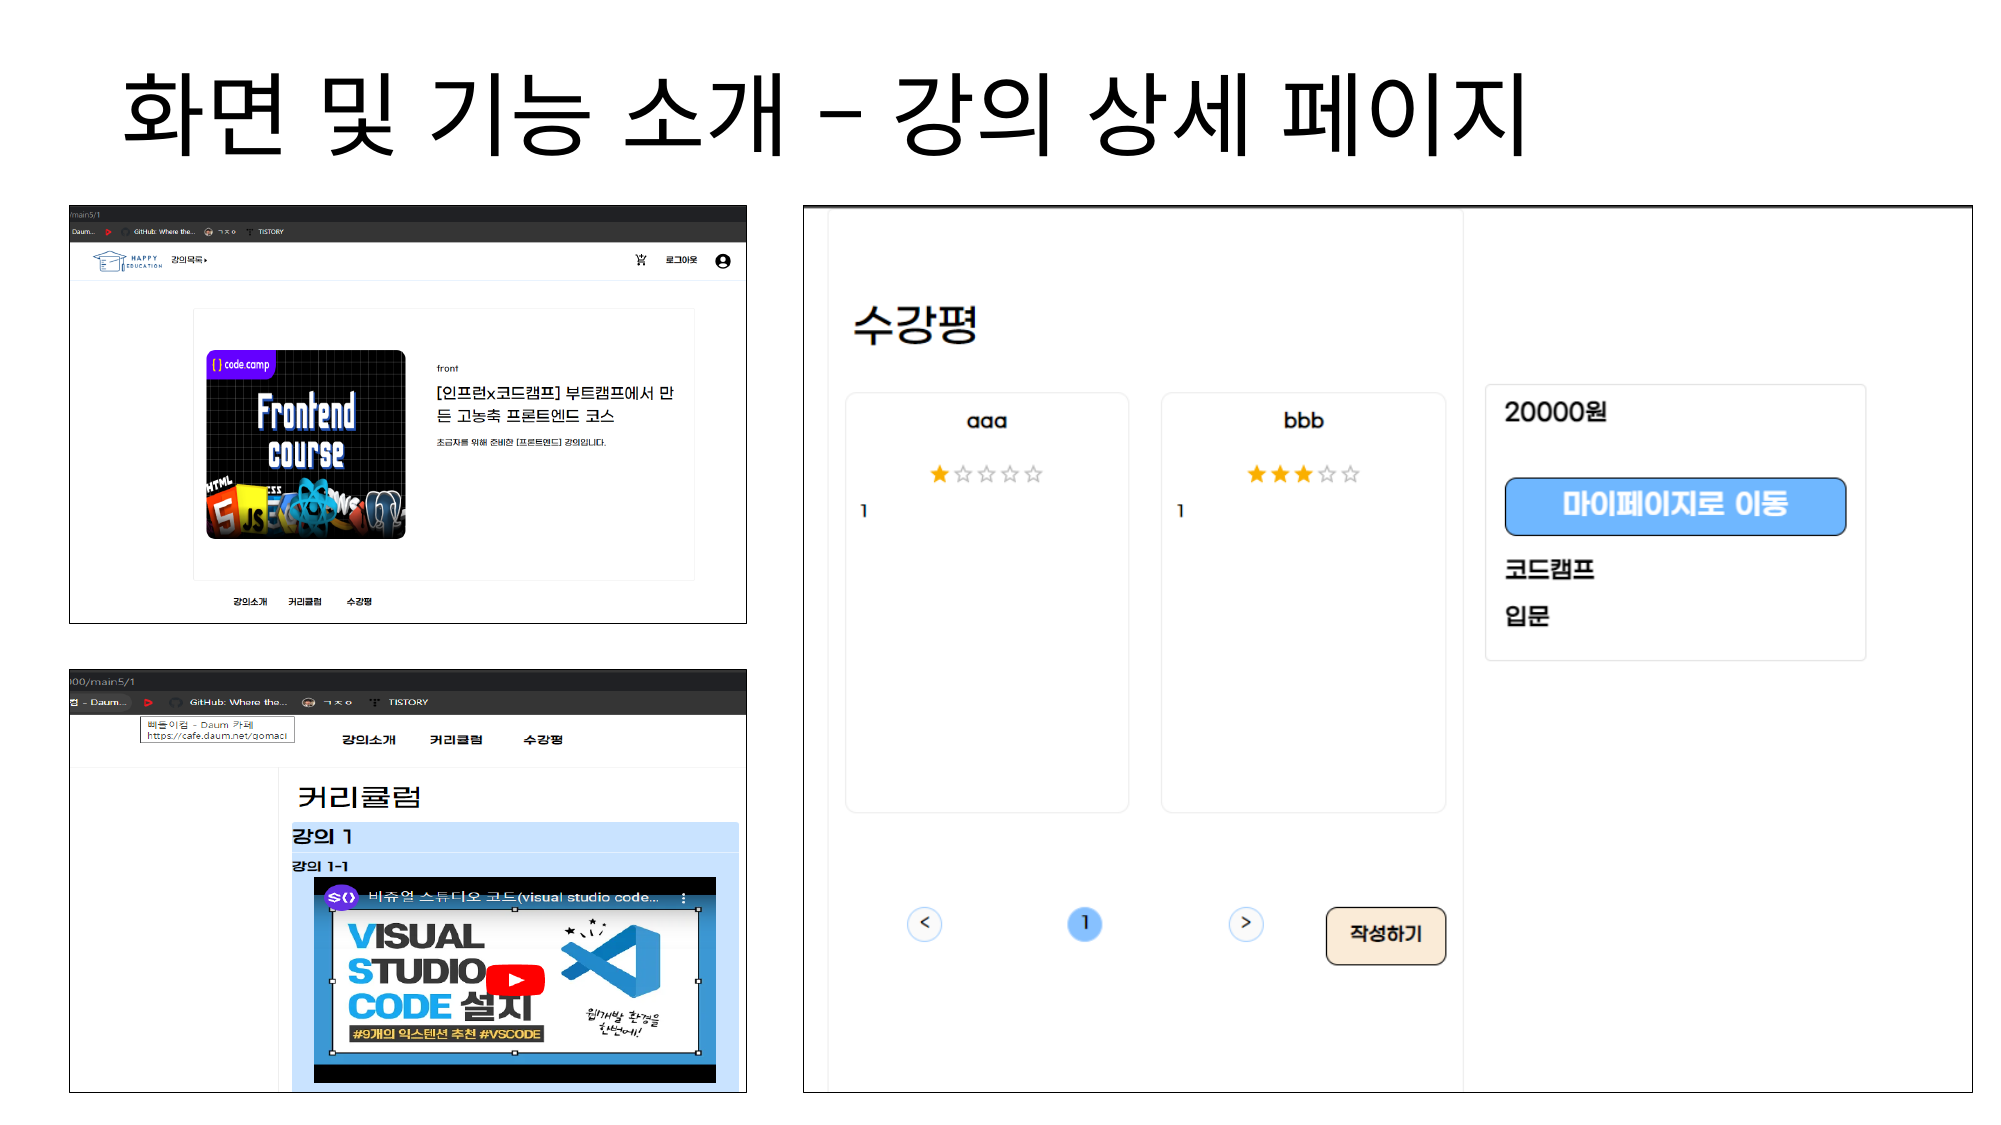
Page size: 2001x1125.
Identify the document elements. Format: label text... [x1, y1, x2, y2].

picture [69, 205, 746, 624]
picture [803, 205, 1973, 1093]
title 화면 및 기능 소개 – 강의 상세 페이지 [107, 62, 1739, 183]
picture [69, 669, 746, 1093]
